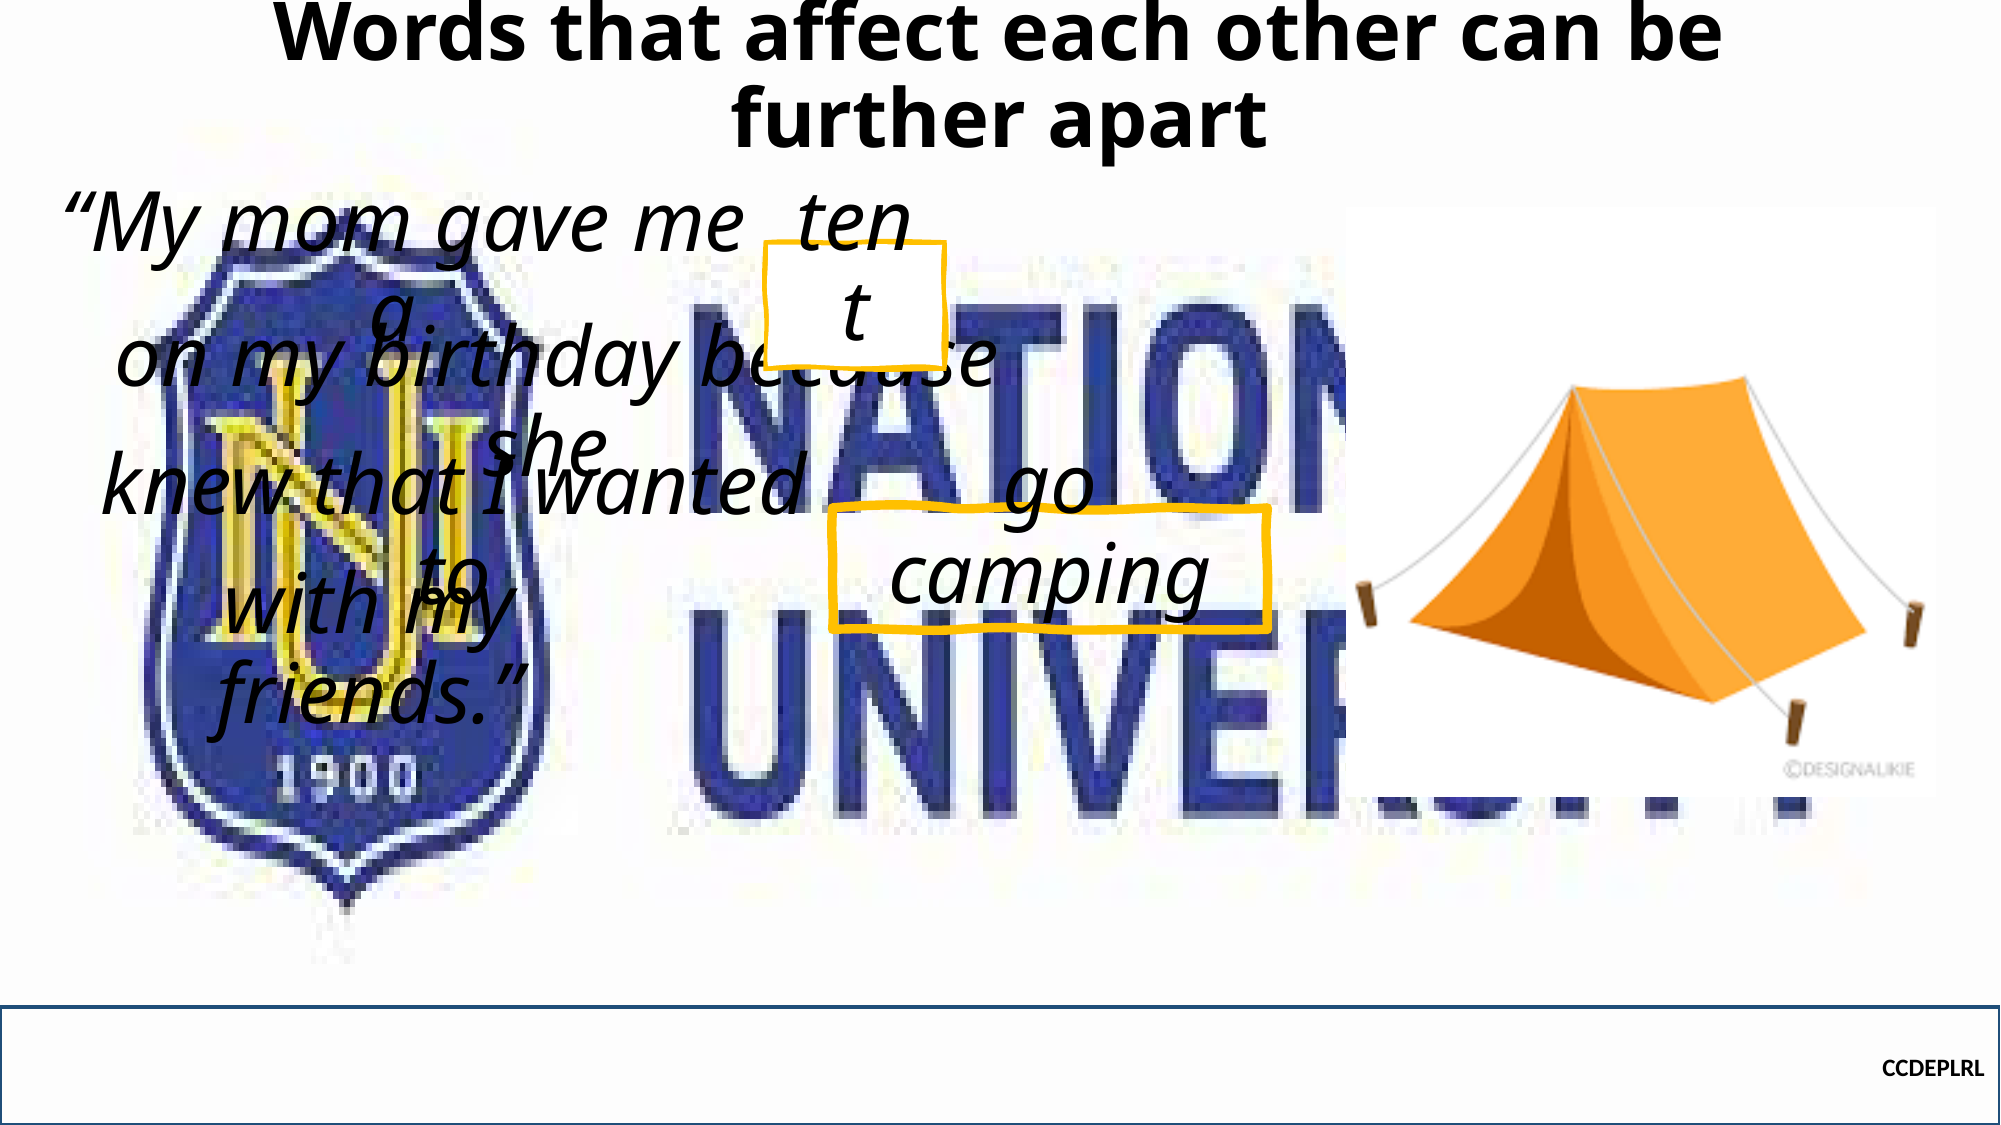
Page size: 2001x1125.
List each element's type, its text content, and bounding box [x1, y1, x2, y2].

text_box with my friends.” [64, 627, 674, 750]
text_box on my birthday because she [64, 380, 1050, 502]
footer CCDEPLRL [0, 1007, 2000, 1125]
title Words that affect each other can be further apart [180, 55, 1820, 172]
text_box tent [765, 242, 946, 369]
text_box [83, 172, 1916, 688]
text_box knew that I wanted to [64, 508, 833, 630]
text_box go camping [831, 504, 1269, 632]
text_box “My mom gave me a [26, 245, 768, 367]
picture [0, 0, 2000, 1007]
